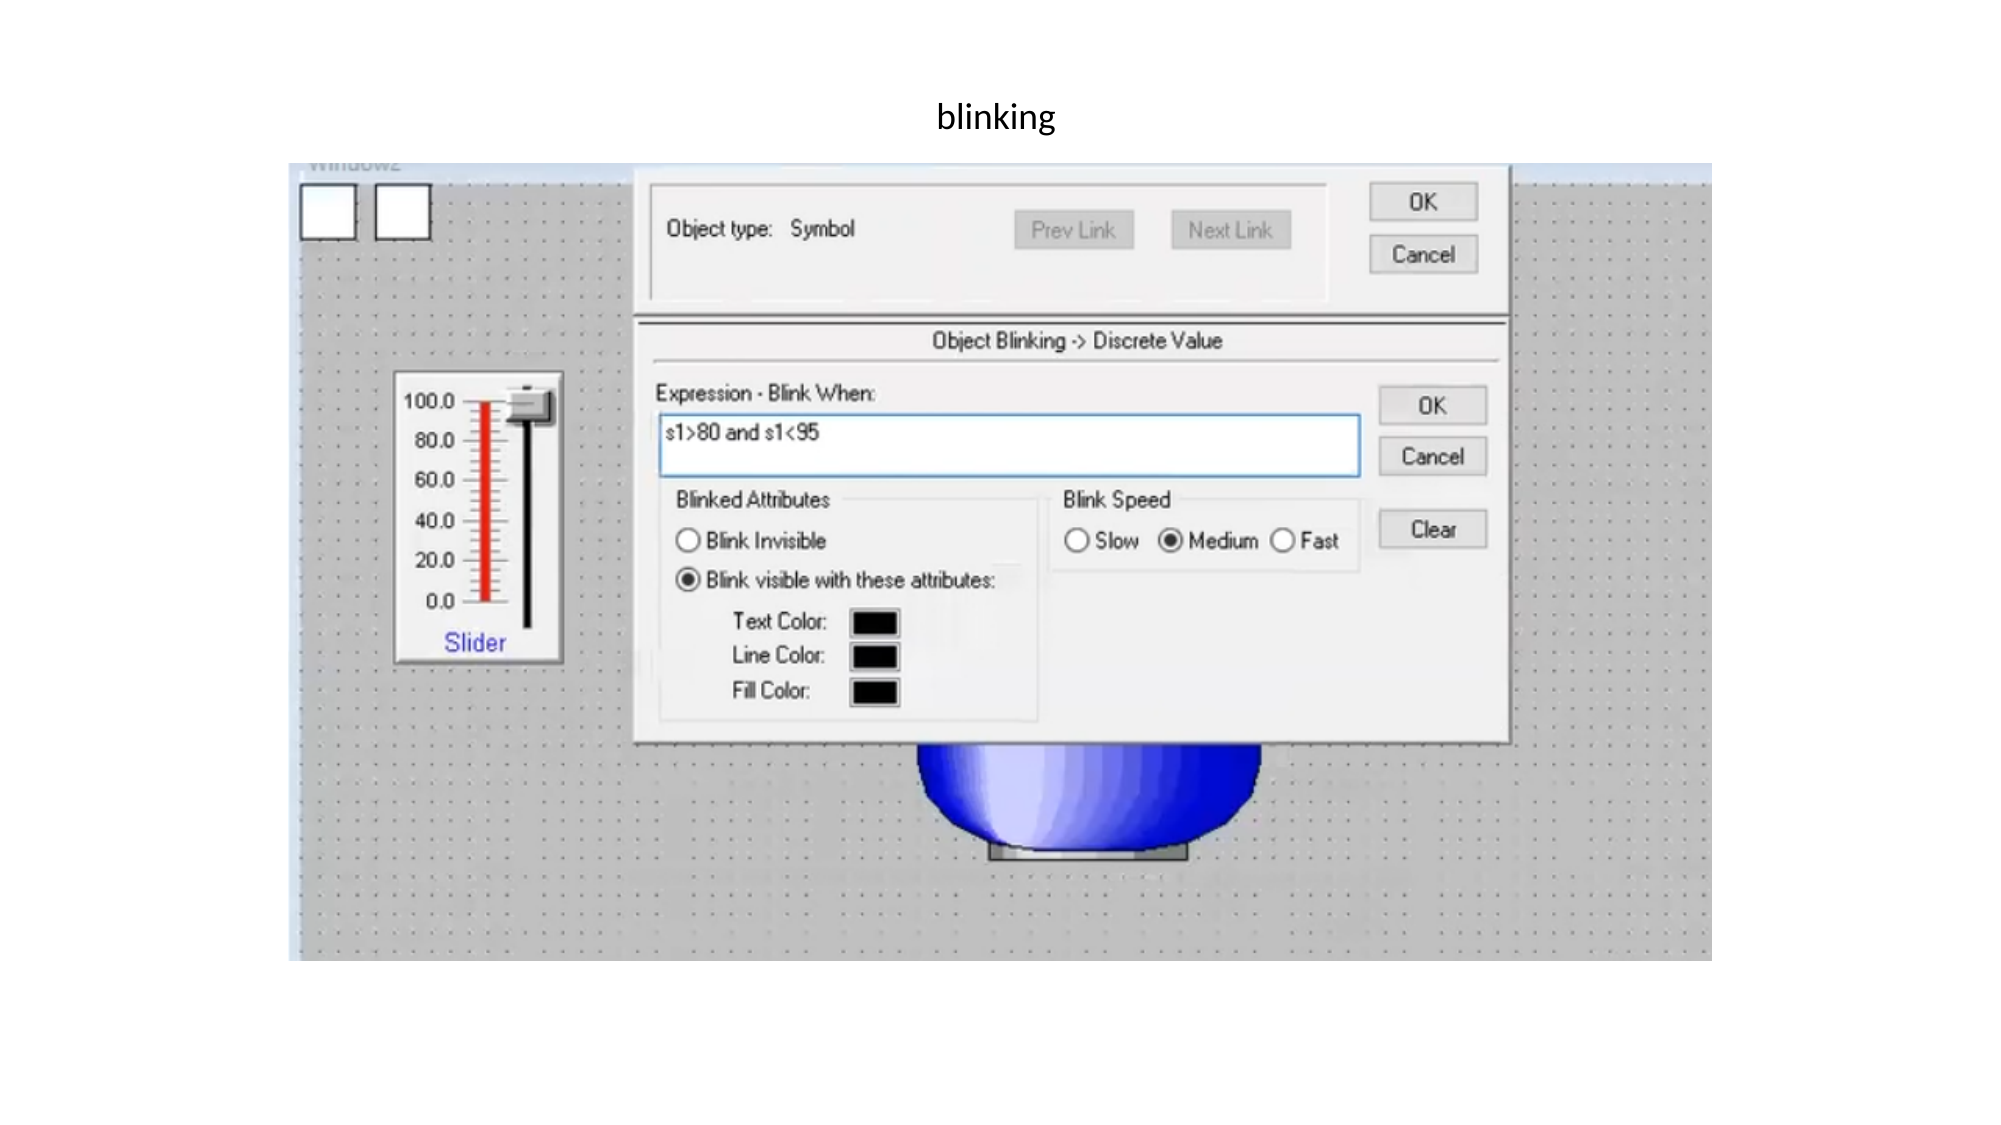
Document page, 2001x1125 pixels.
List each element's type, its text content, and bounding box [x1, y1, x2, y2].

text_box blinking [921, 84, 1071, 145]
picture [288, 163, 1712, 961]
